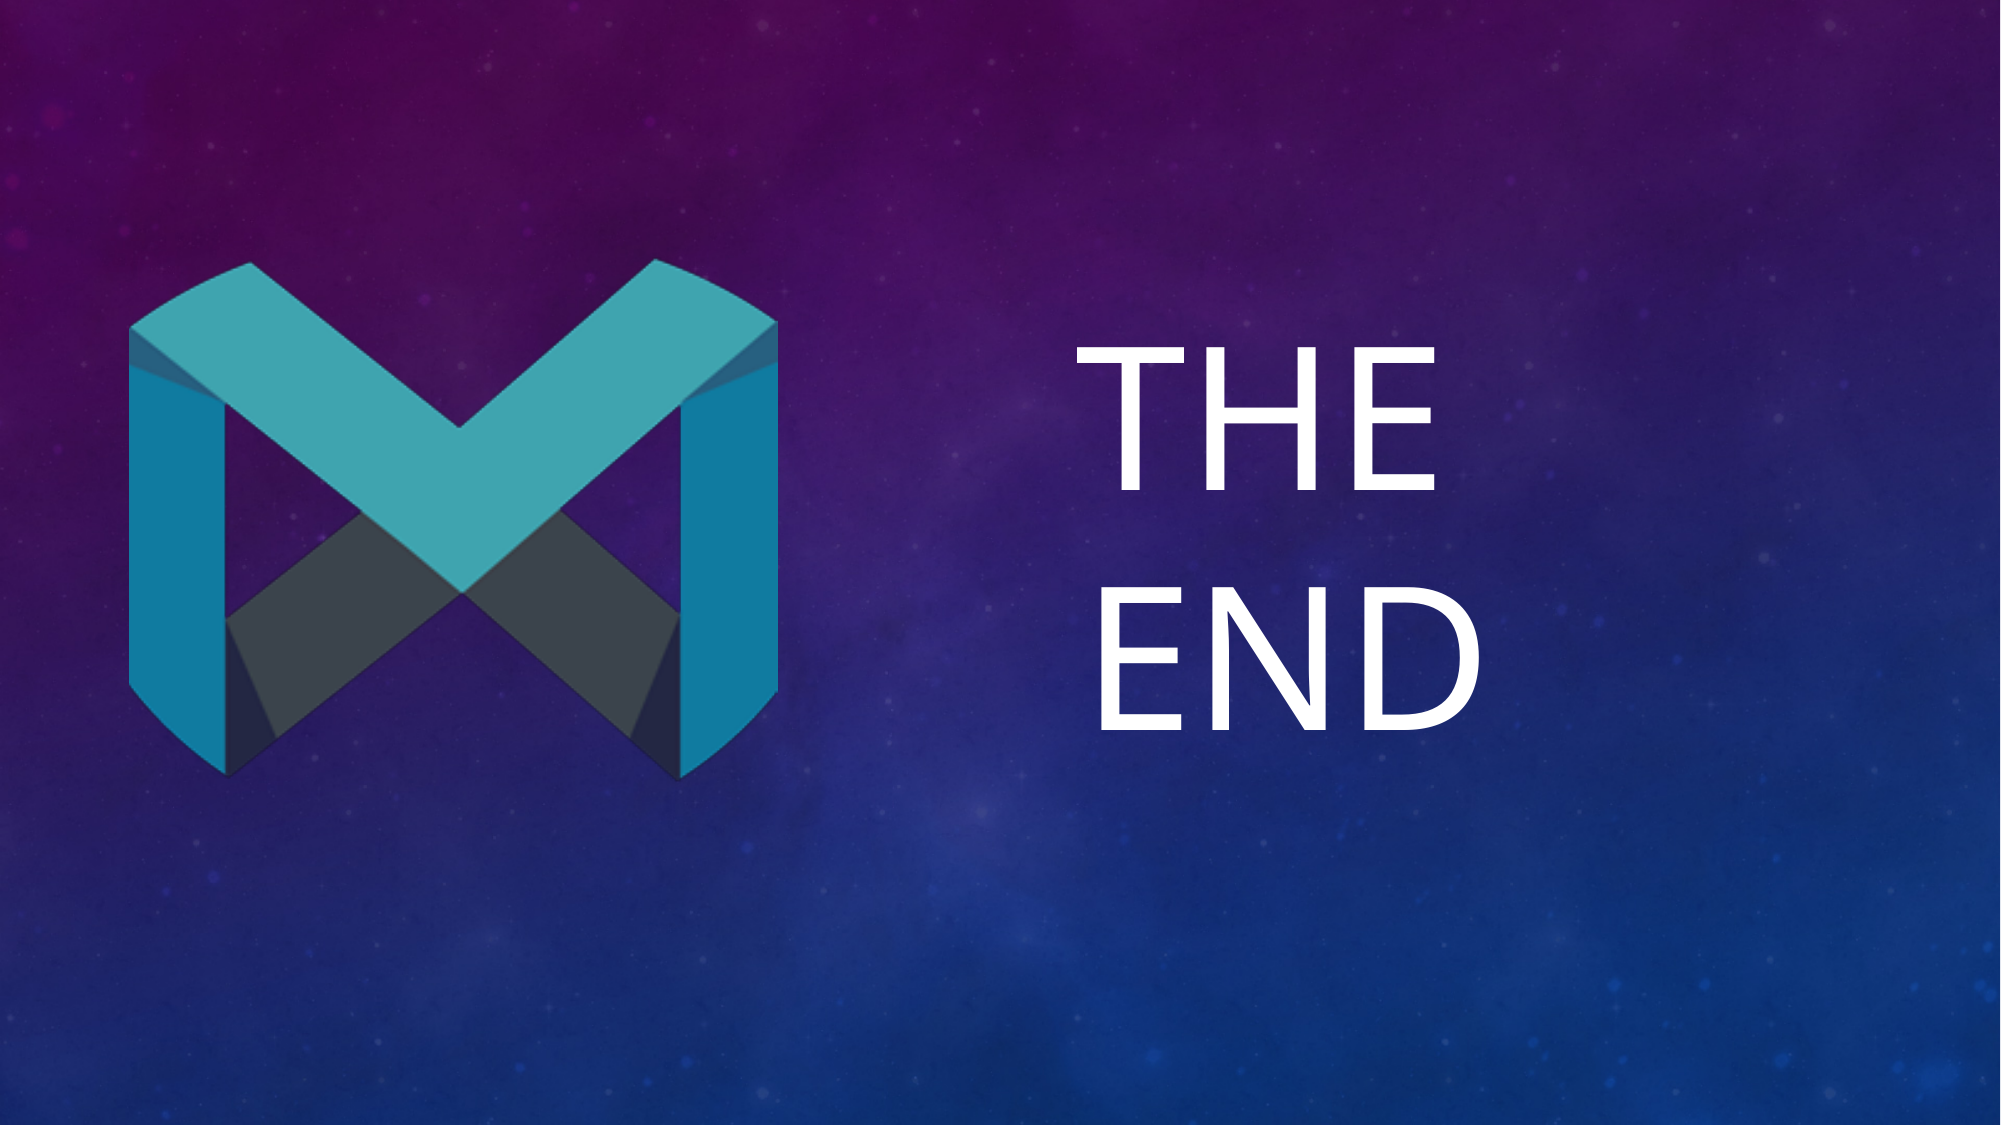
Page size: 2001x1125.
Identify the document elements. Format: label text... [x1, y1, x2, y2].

picture [0, 0, 2001, 1125]
text_box THE END [962, 283, 1613, 779]
